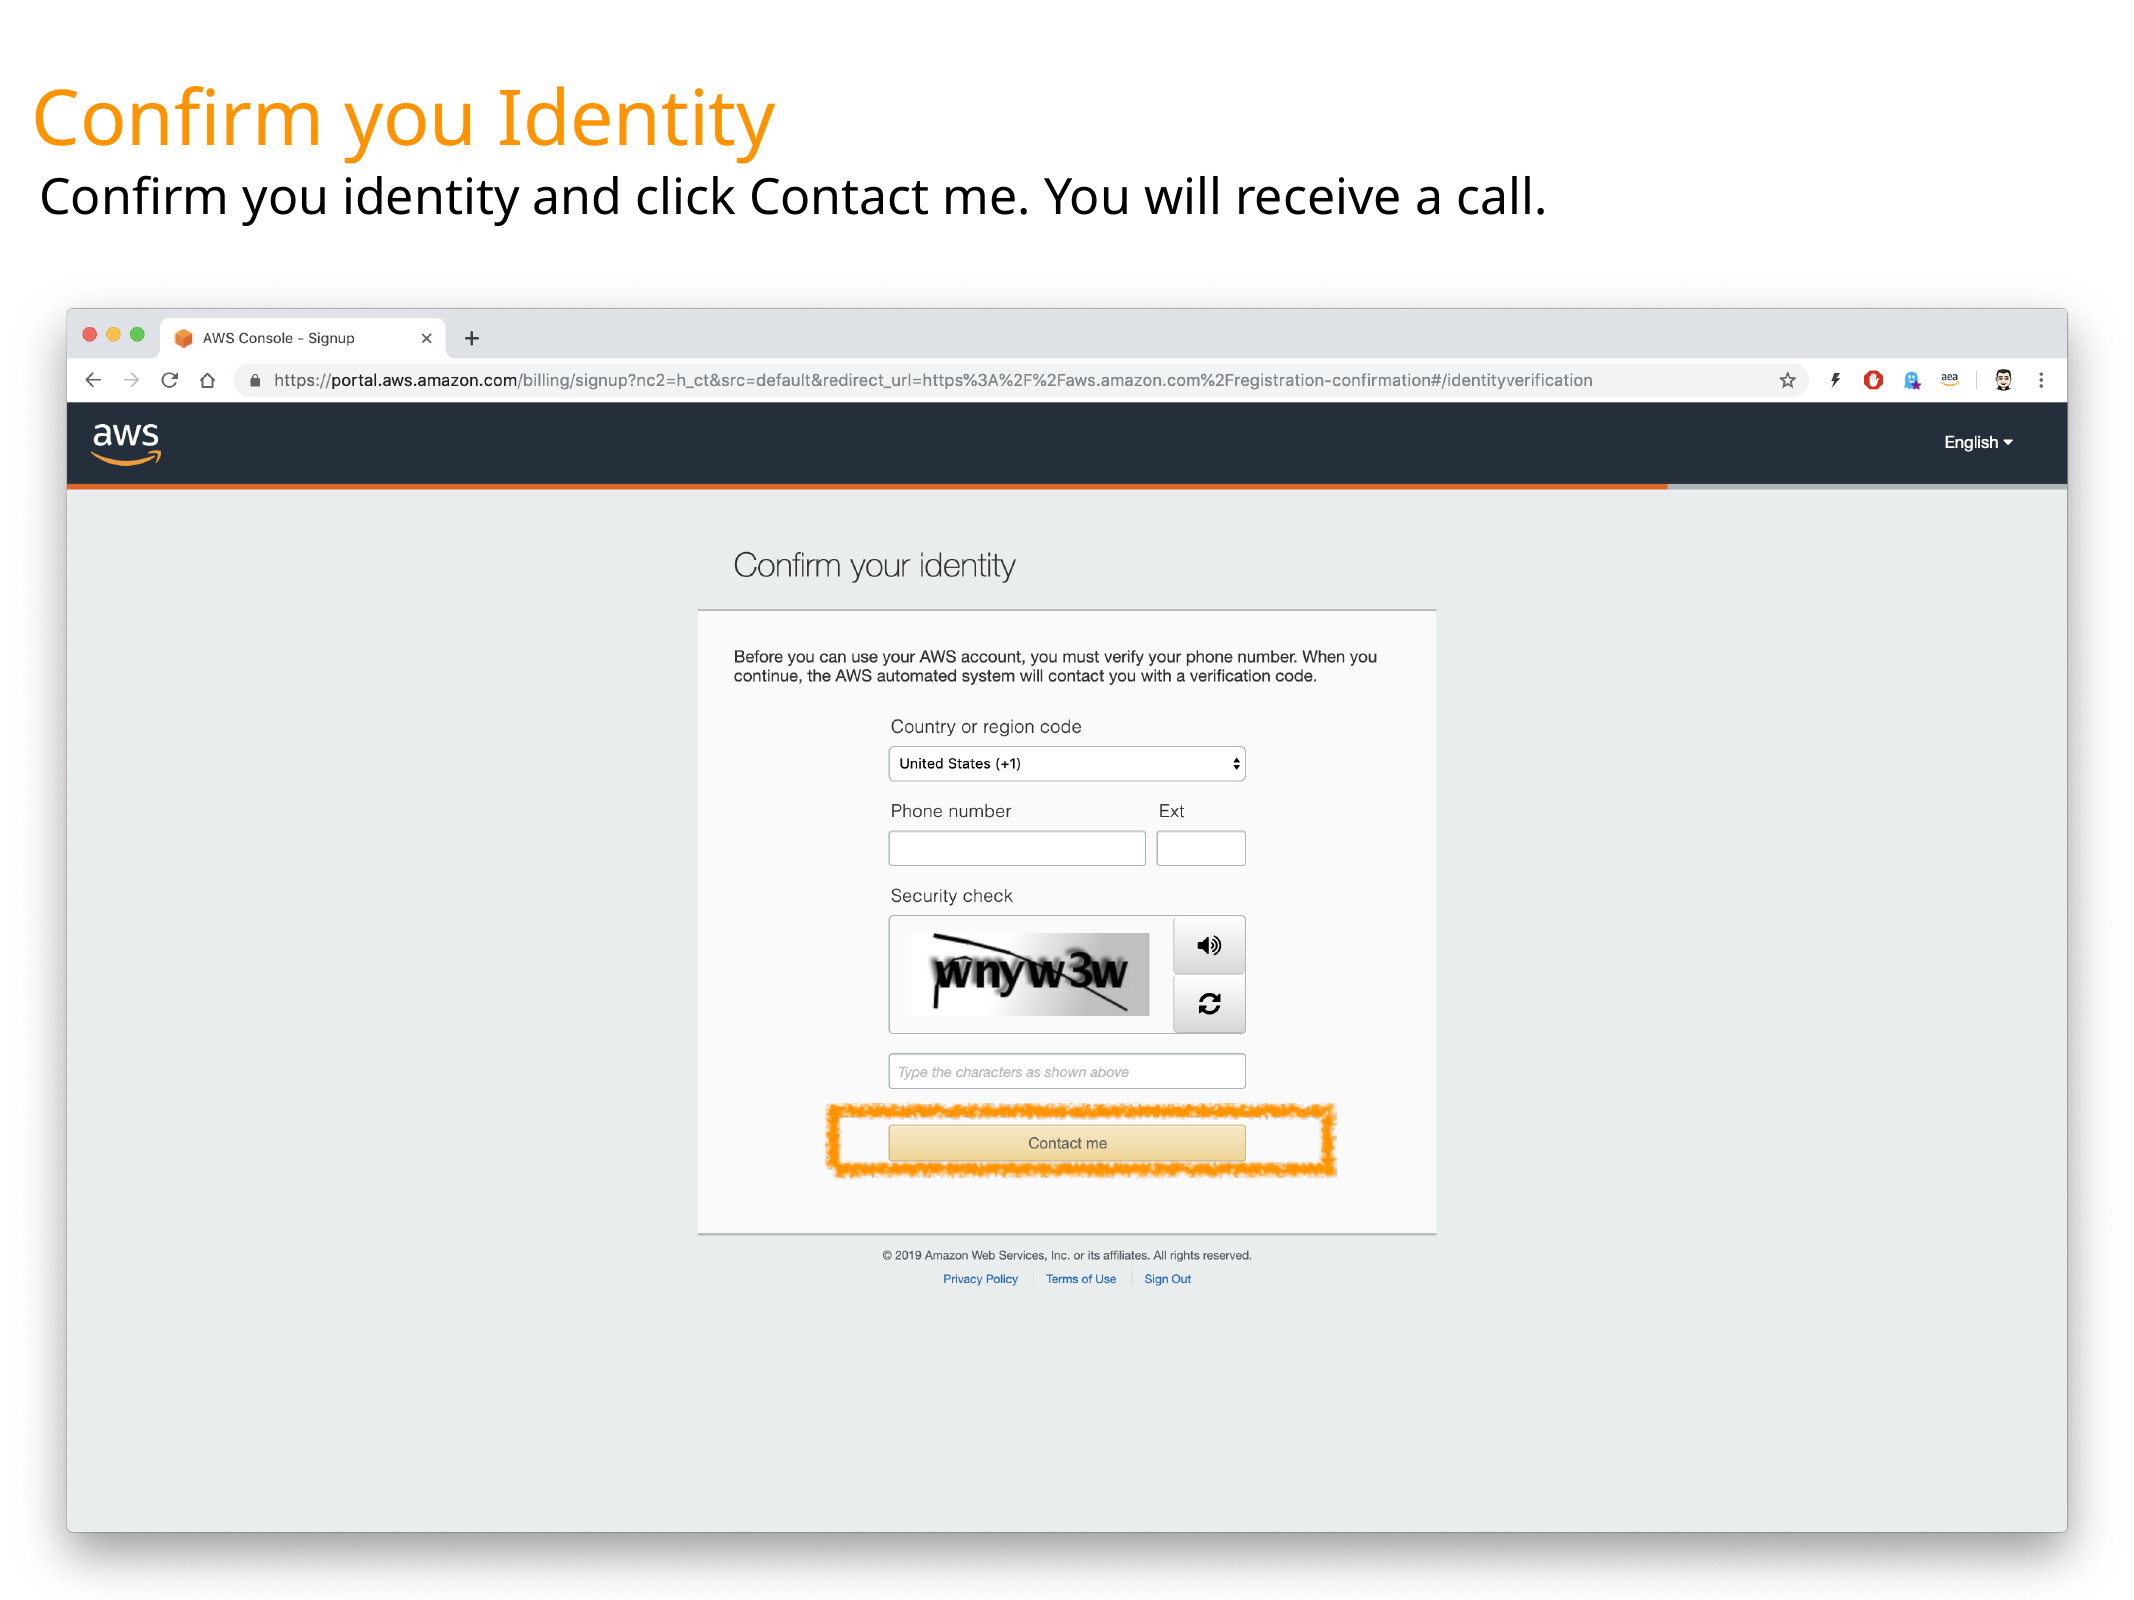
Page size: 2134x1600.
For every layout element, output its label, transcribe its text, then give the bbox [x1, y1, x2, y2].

text_box Confirm you Identity [23, 60, 829, 169]
text_box Confirm you identity and click Contact me. You will receive a call. [31, 156, 1685, 233]
picture [0, 263, 2134, 1600]
